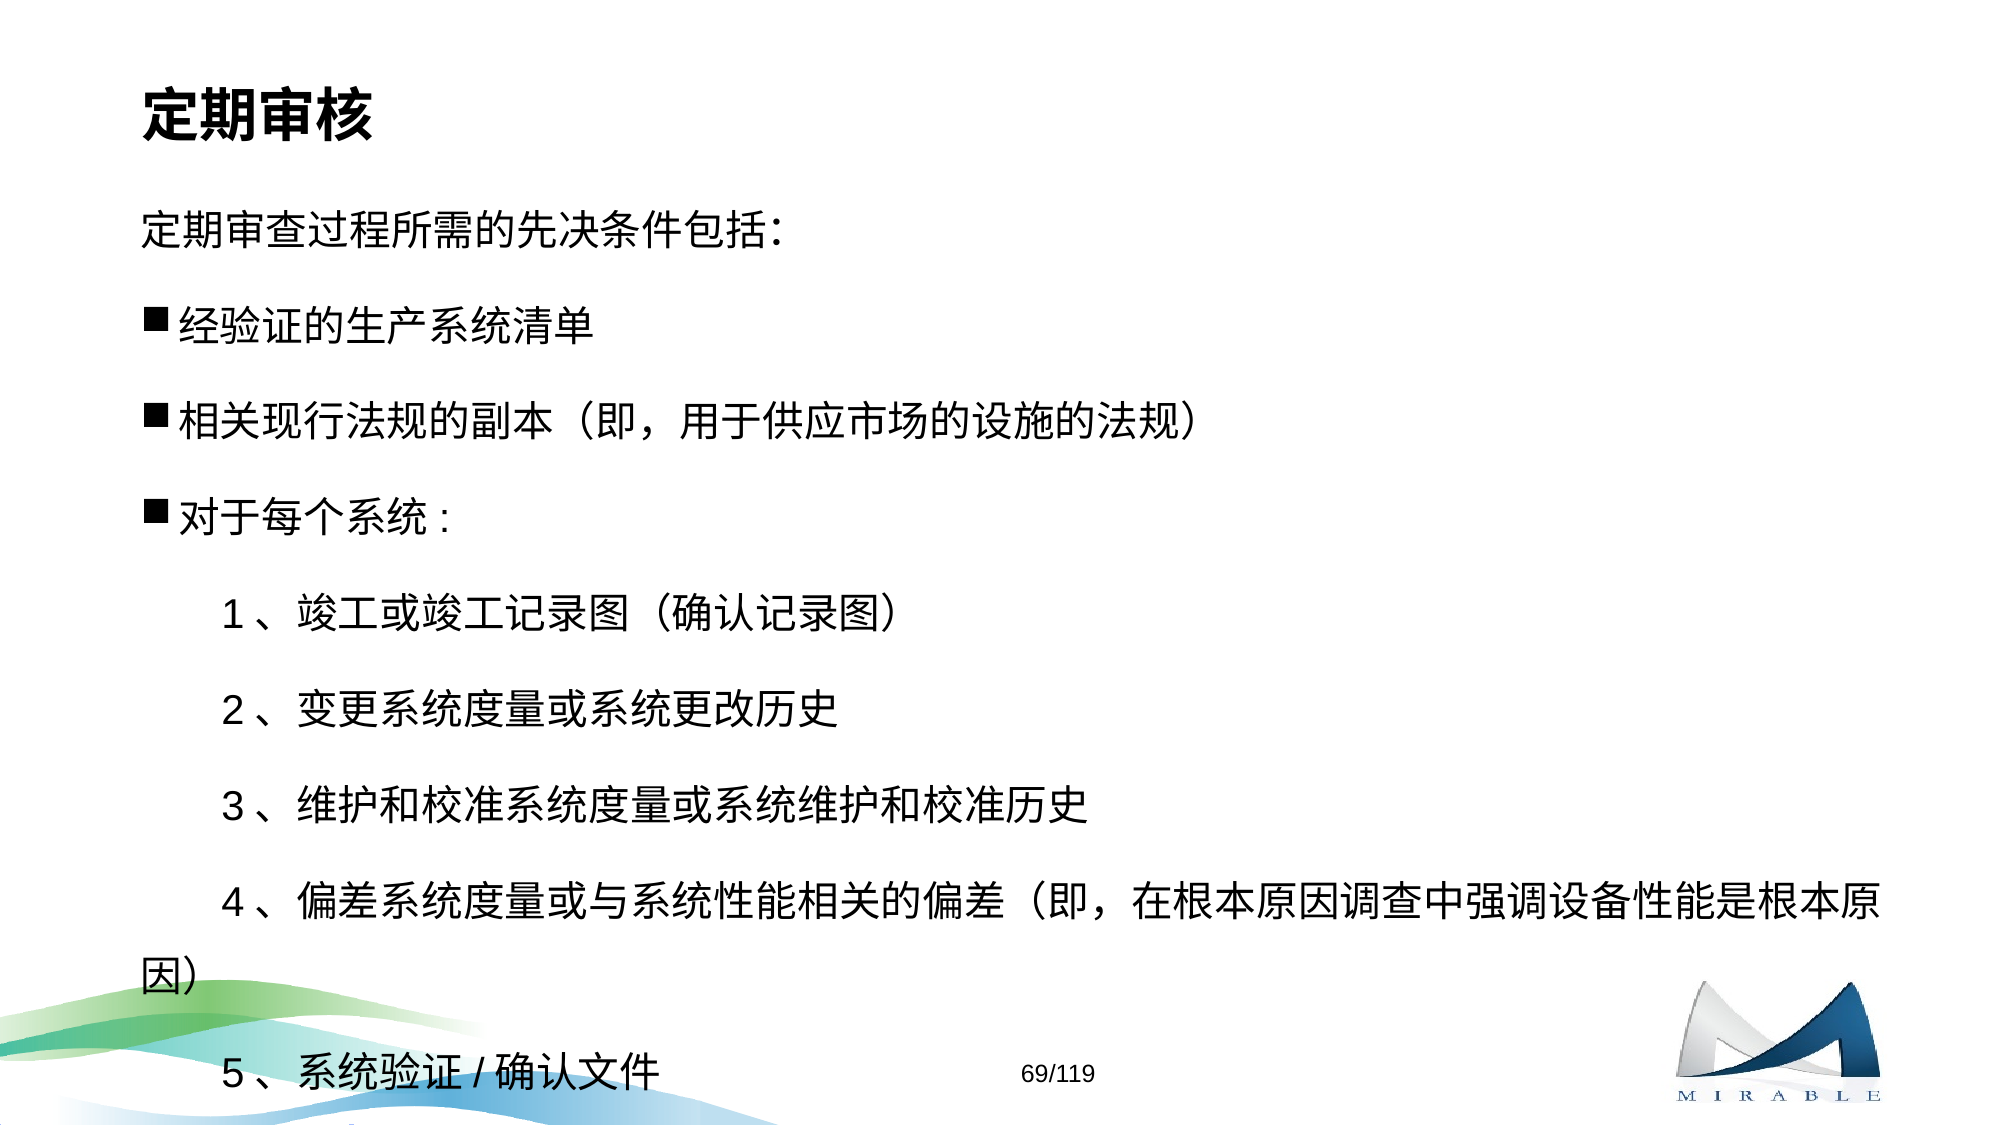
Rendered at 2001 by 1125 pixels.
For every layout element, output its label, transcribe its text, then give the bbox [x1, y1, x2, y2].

text_box 定期审查过程所需的先决条件包括： 经验证的生产系统清单 相关现行法规的副本（即，用于供应市场的设施的法规） 对于每个系统: 1、竣工或竣工记录图（确认记录图） 2、变更系统度量或系统更改历史 3、维护和校准系统度量或系统维护和校准历史 4、偏差系统度量或与系统性能相关的偏差（即，在根本原因调查中强调设备性能是根本原因） 5、系统验证/确认文件 6、风险评估（如有） [125, 171, 1970, 940]
picture [1659, 979, 1896, 1103]
picture [0, 977, 702, 1125]
slide_number 69/119 [833, 1042, 1284, 1103]
title 定期审核 [125, 64, 1874, 171]
